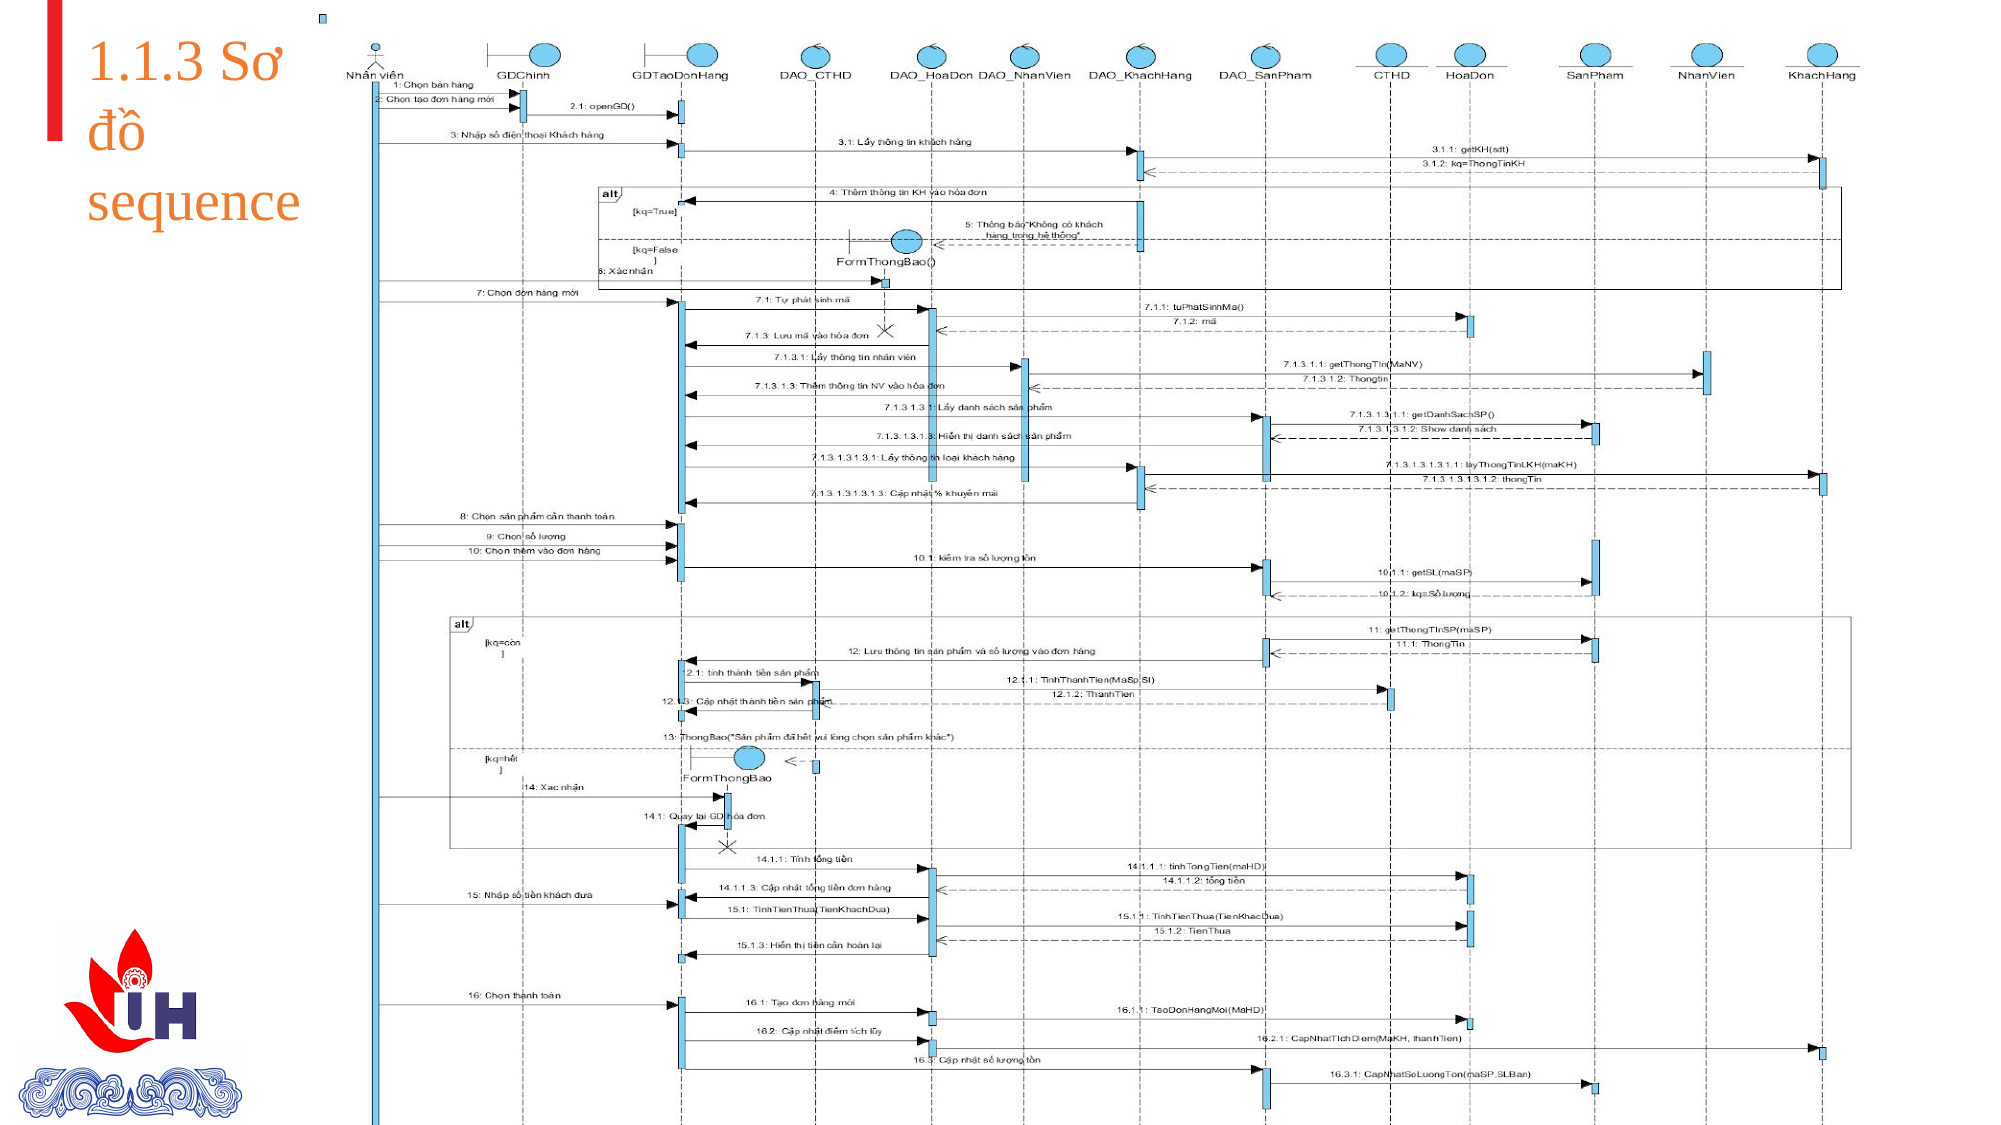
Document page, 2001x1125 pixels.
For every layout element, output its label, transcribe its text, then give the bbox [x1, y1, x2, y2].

picture [319, 14, 1864, 1125]
picture [15, 920, 244, 1125]
text_box 1.1.3 Sơ đồ sequence [72, 14, 316, 240]
text_box [47, 0, 63, 141]
